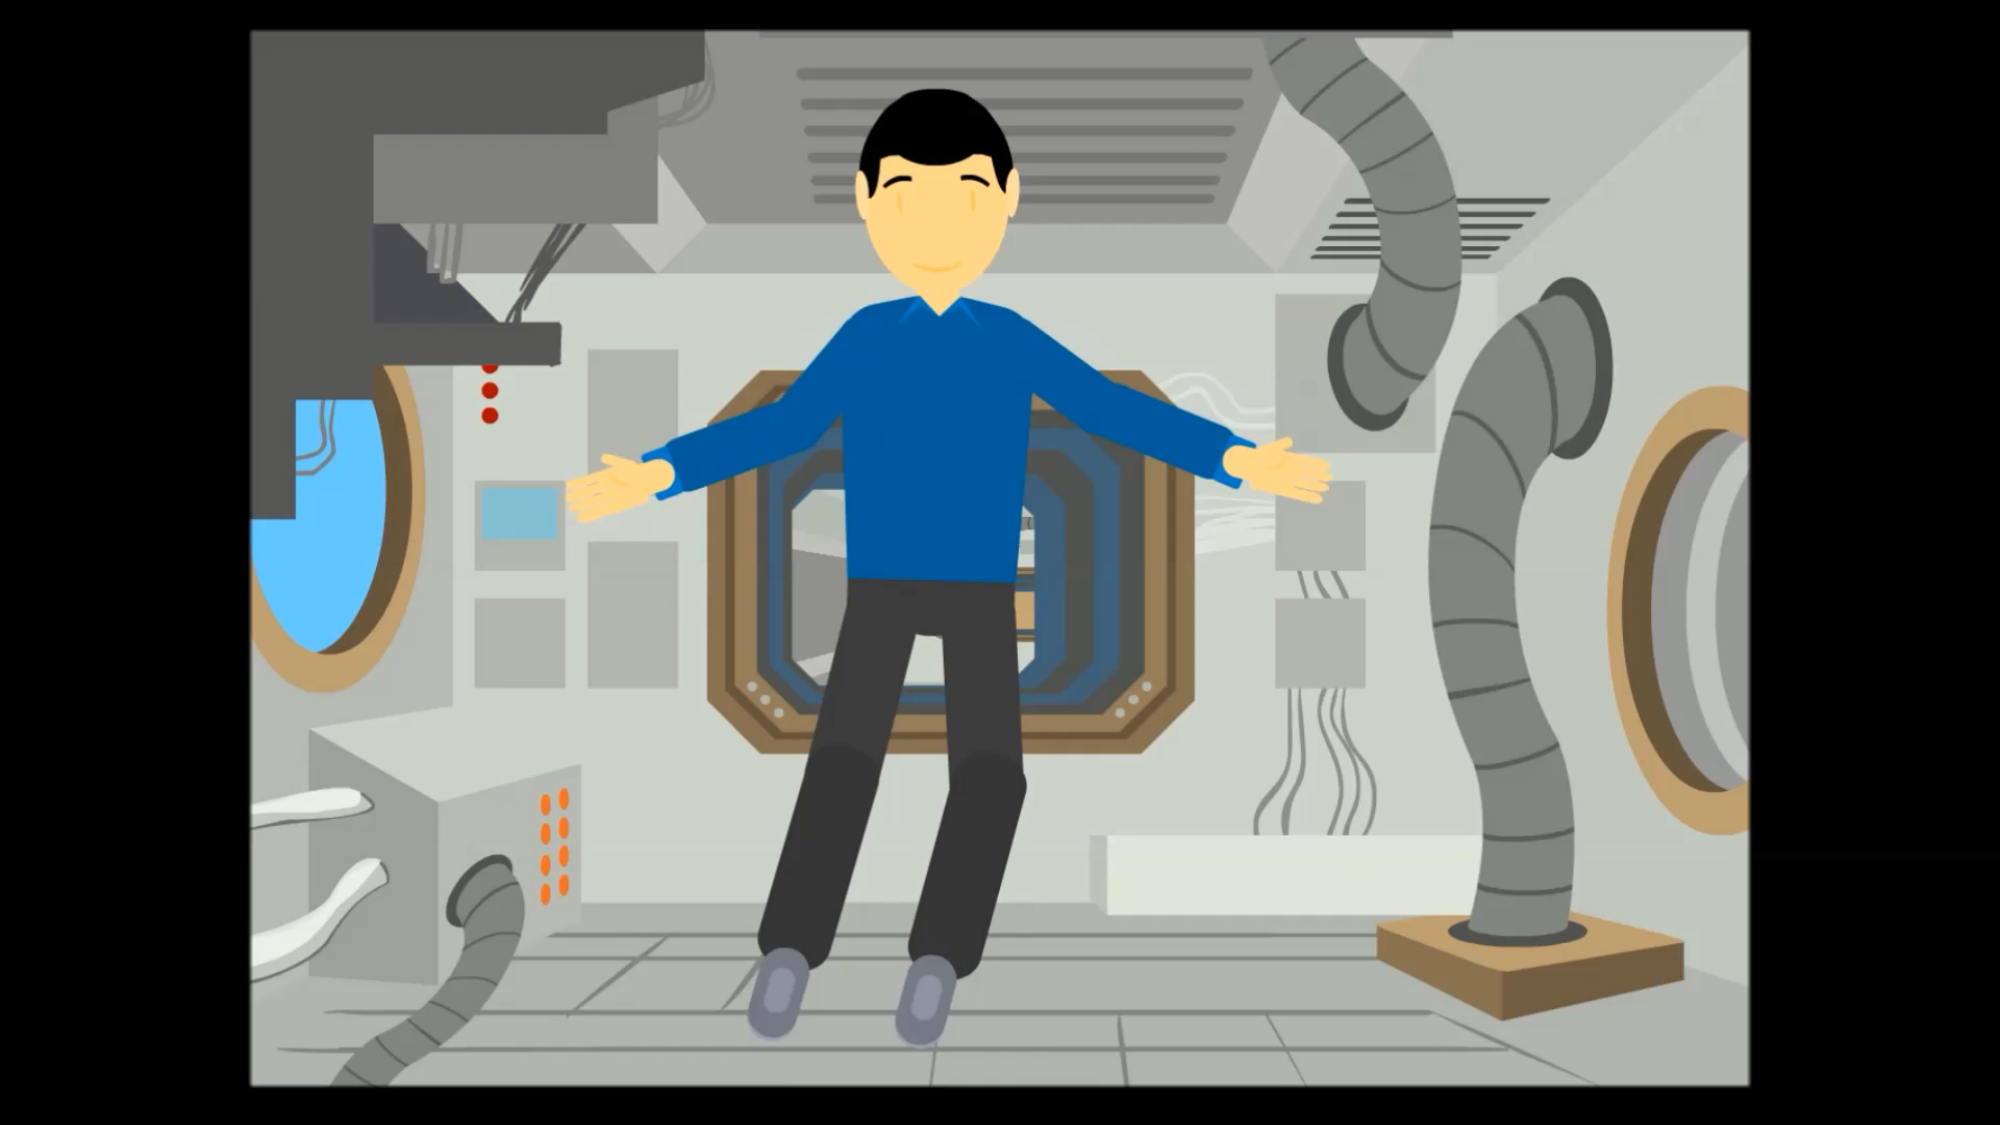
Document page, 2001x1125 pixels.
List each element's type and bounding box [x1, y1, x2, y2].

text_box [0, 0, 2000, 1125]
